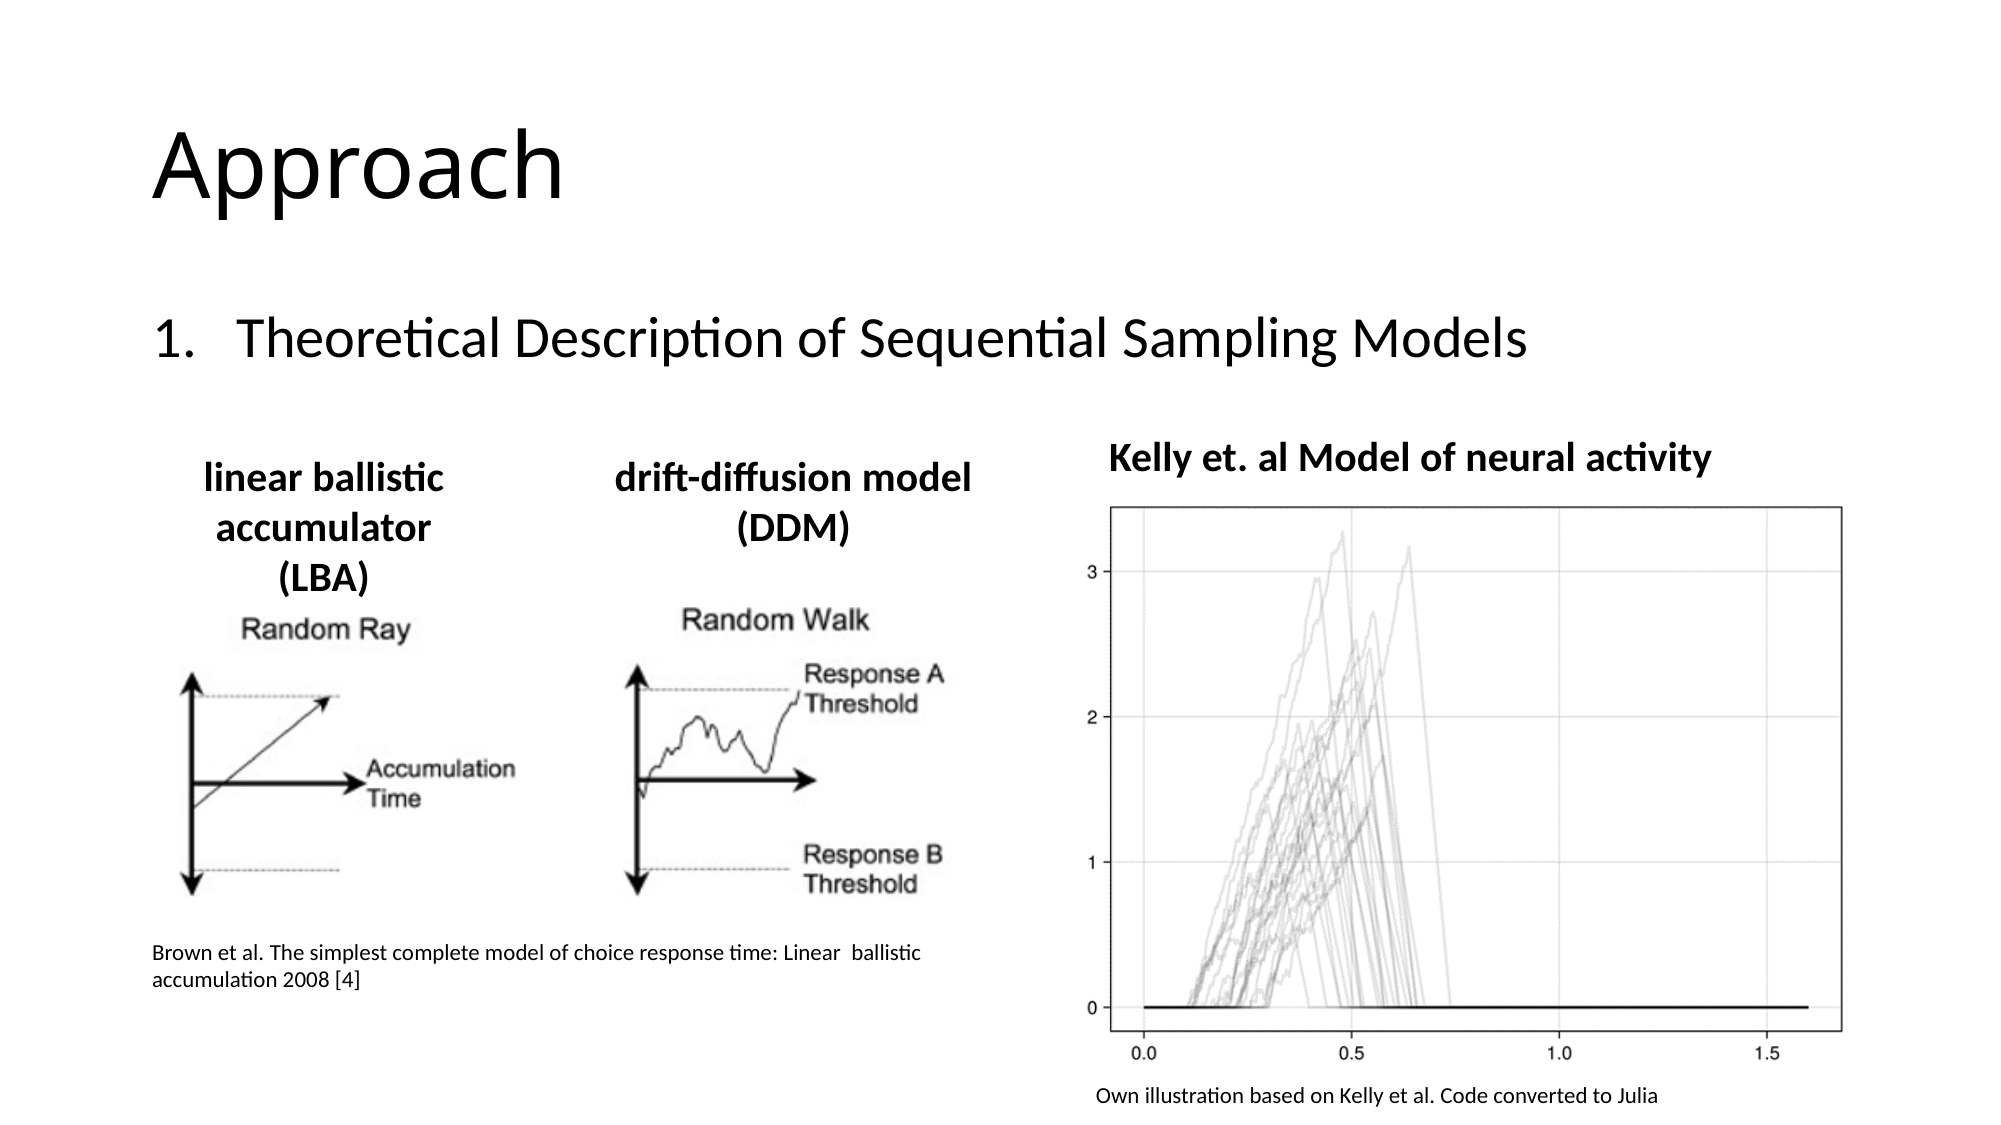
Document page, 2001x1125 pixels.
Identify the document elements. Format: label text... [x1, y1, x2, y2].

text_box Own illustration based on Kelly et al. Code converted to Julia [1081, 1083, 1819, 1125]
picture [1067, 486, 1863, 1083]
text_box Brown et al. The simplest complete model of choice response time: Linear ballistic accumulation 2008 [4] [137, 929, 1000, 1000]
list Theoretical Description of Sequential Sampling Models [137, 299, 1863, 1014]
title Approach [137, 59, 1863, 278]
slide_number 9 [1412, 1083, 1863, 1103]
text_box drift-diffusion model (DDM) [568, 442, 1019, 557]
text_box linear ballistic accumulator (LBA) [151, 442, 496, 658]
picture [157, 606, 519, 901]
text_box Kelly et. al Model of neural activity [1094, 422, 1849, 486]
picture [587, 606, 953, 901]
